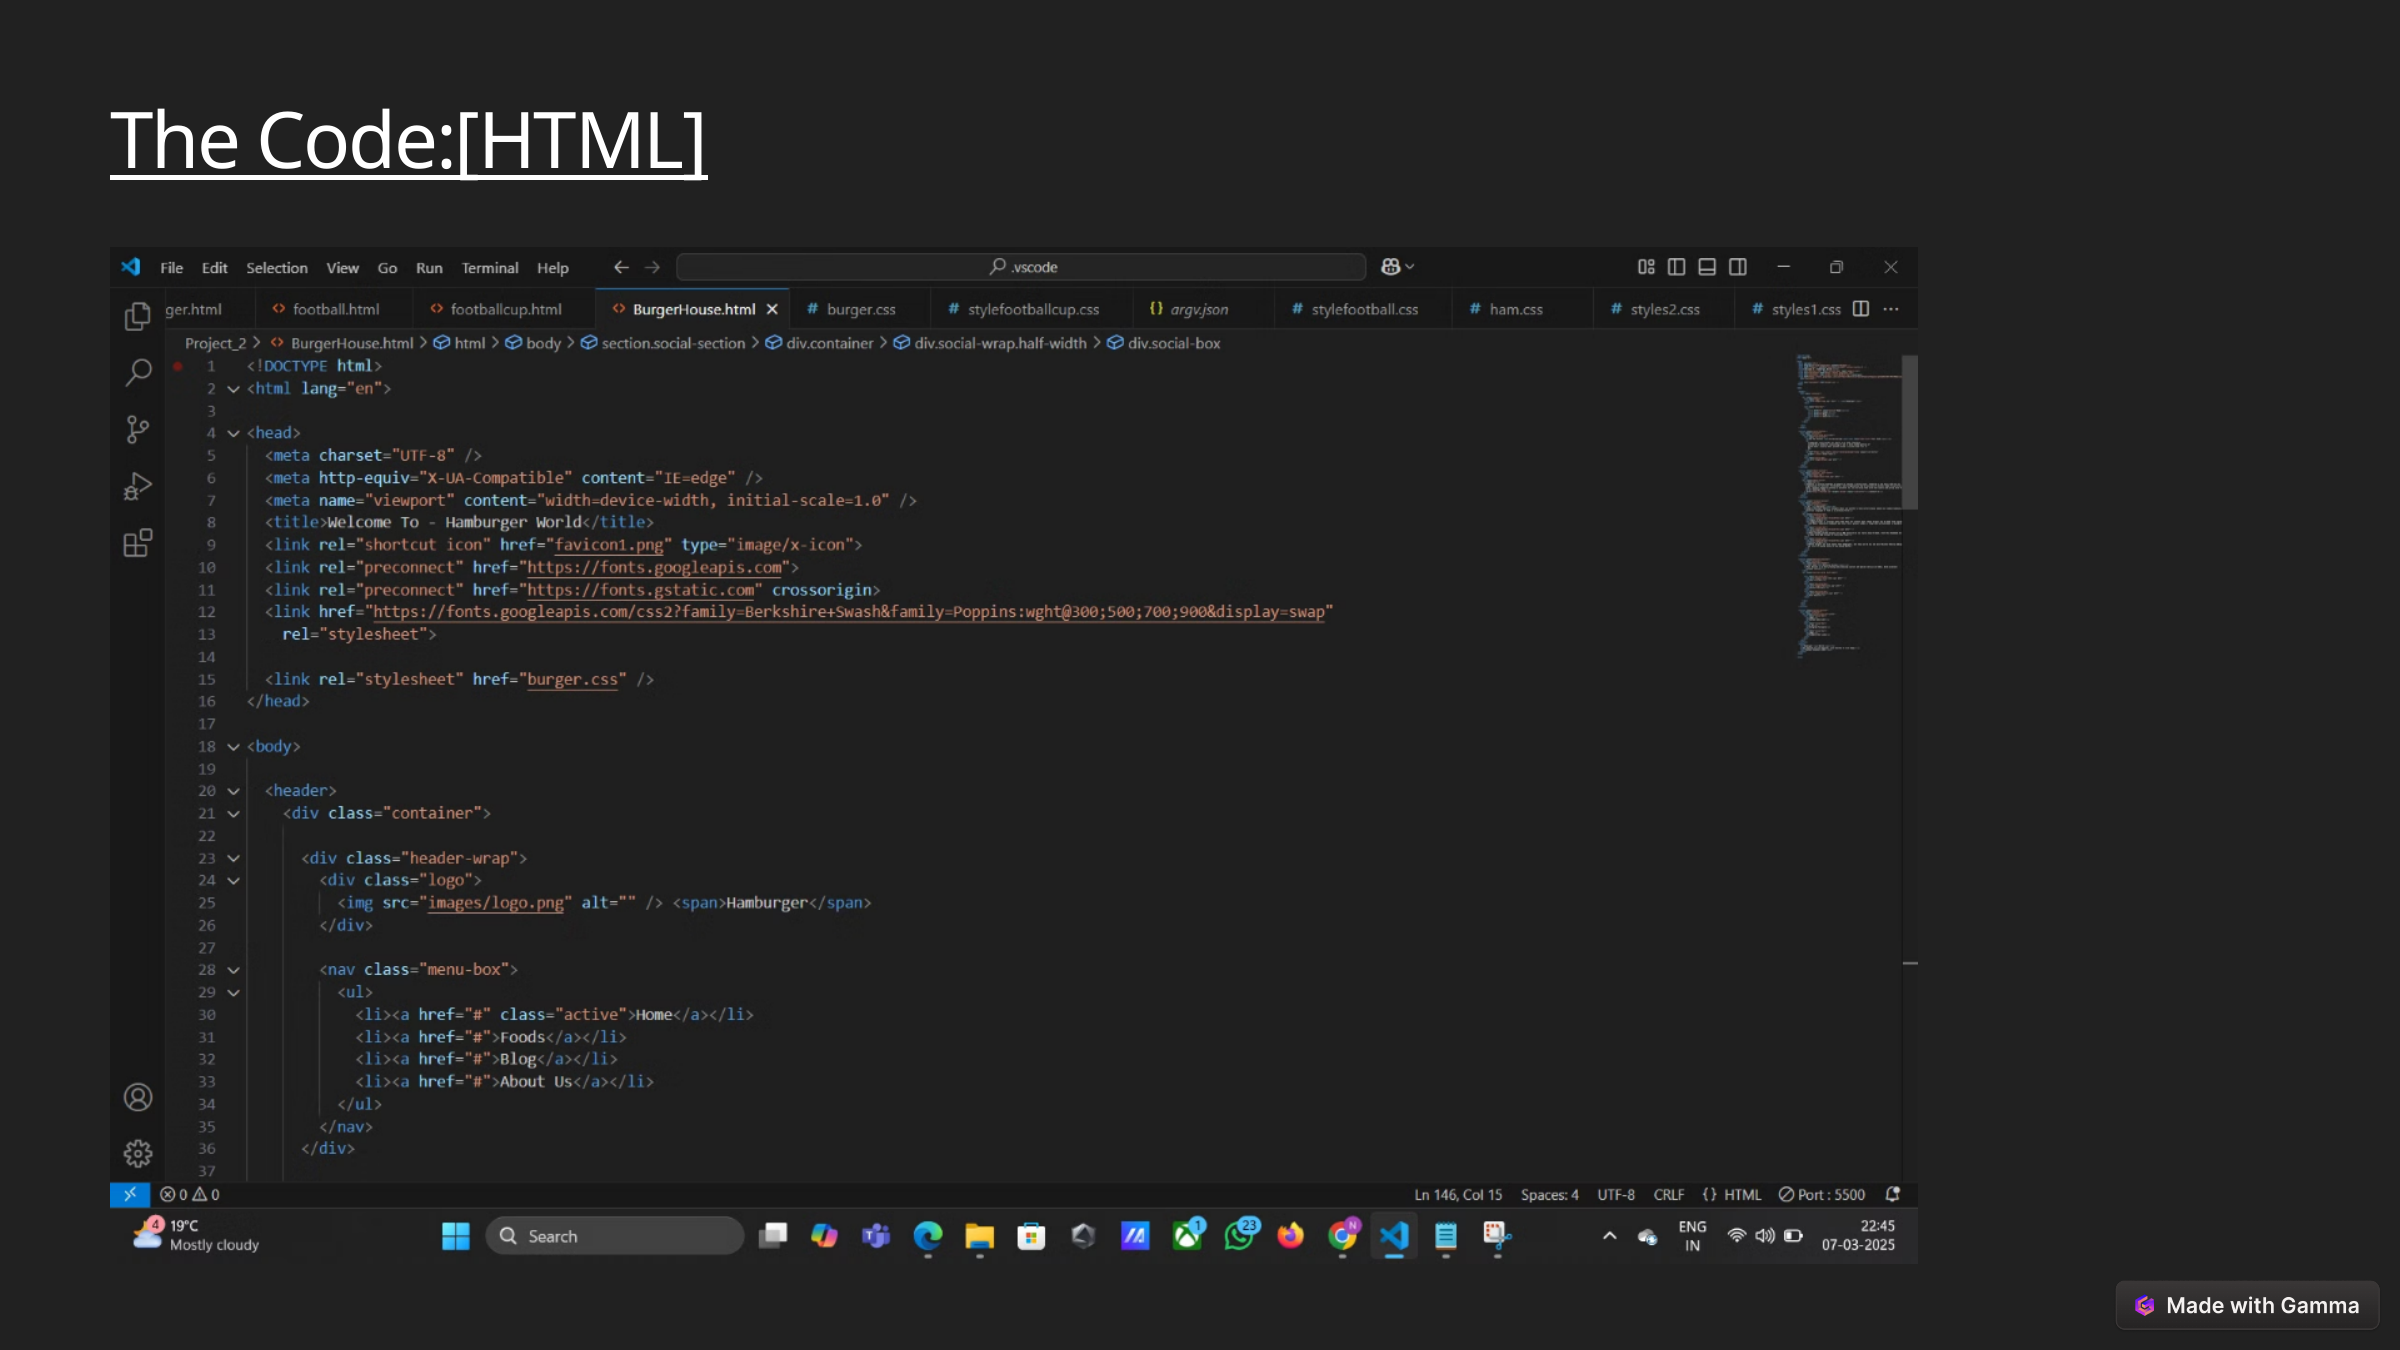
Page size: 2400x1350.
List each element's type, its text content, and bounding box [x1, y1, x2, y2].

picture [2106, 1271, 2389, 1339]
picture [109, 247, 1918, 1264]
text_box The Code:[HTML] [110, 86, 896, 185]
